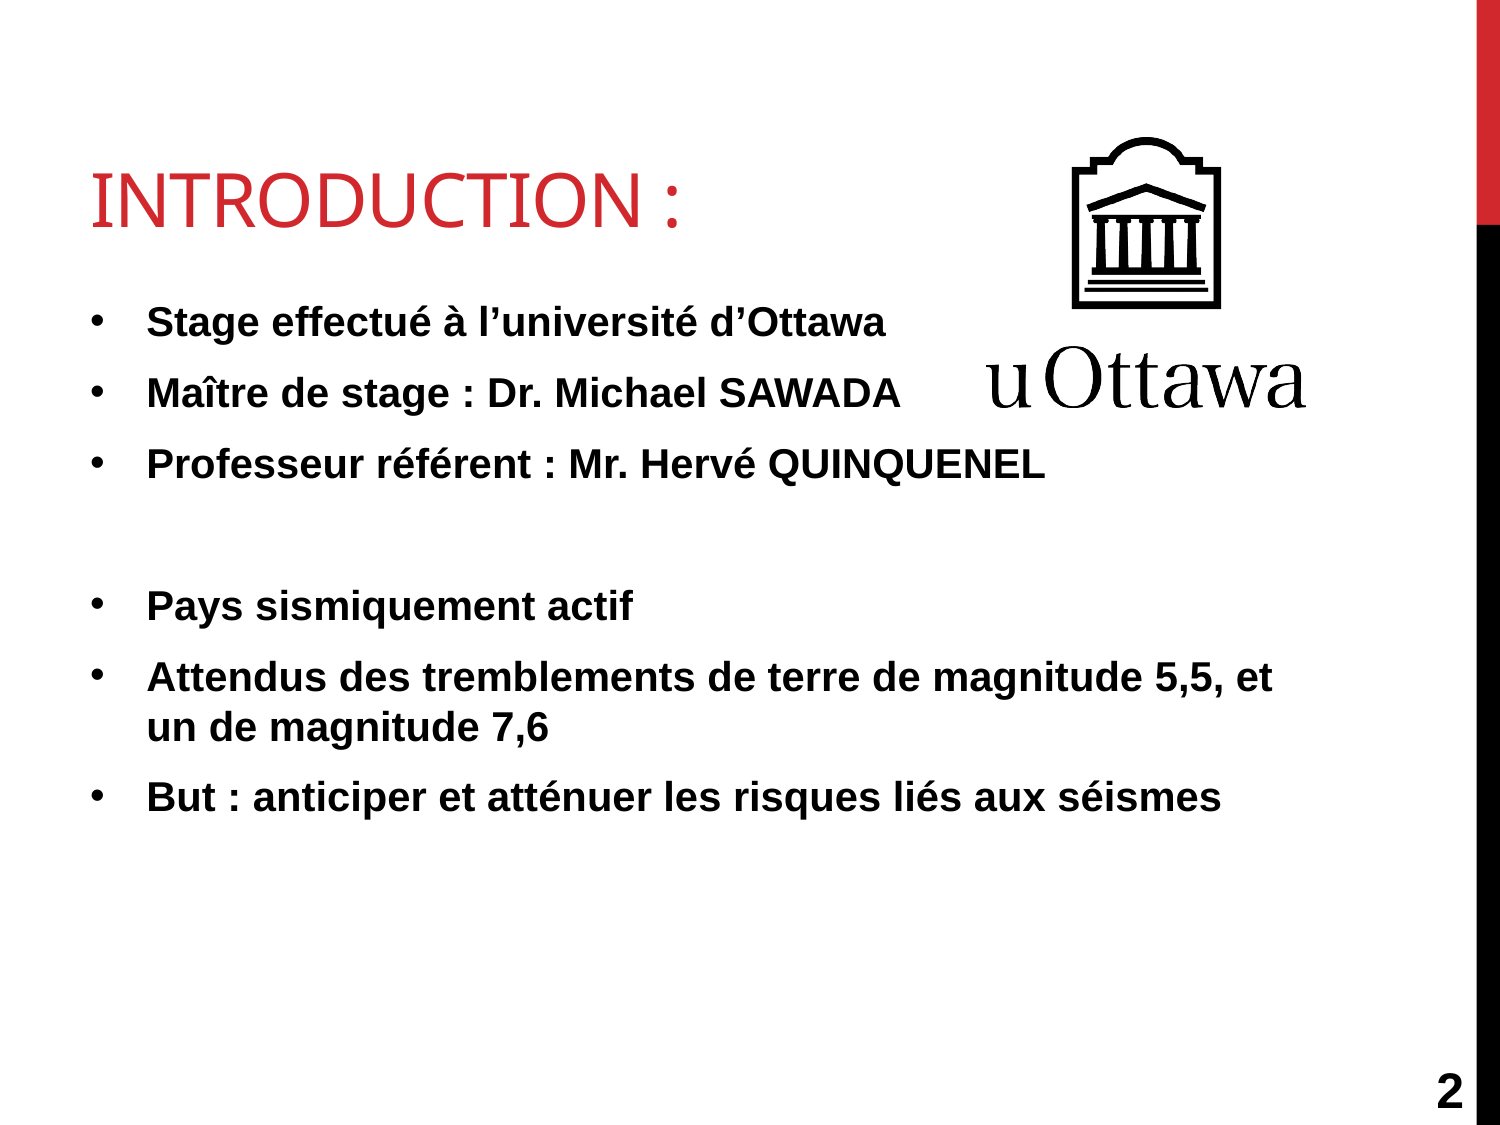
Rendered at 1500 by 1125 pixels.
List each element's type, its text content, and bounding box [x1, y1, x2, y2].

title INTRODUCTION : [75, 25, 1025, 250]
picture [985, 136, 1306, 408]
list Stage effectué à l’université d’Ottawa Maître de stage : Dr. Michael SAWADA Professeur référent : Mr. Hervé QUINQUENEL Pays sismiquement actif Attendus des tremblements de terre de magnitude 5,5, et un de magnitude 7,6 But : anticiper et atténuer les risques liés aux séismes [75, 287, 1325, 1005]
slide_number 2 [1421, 1058, 1500, 1119]
